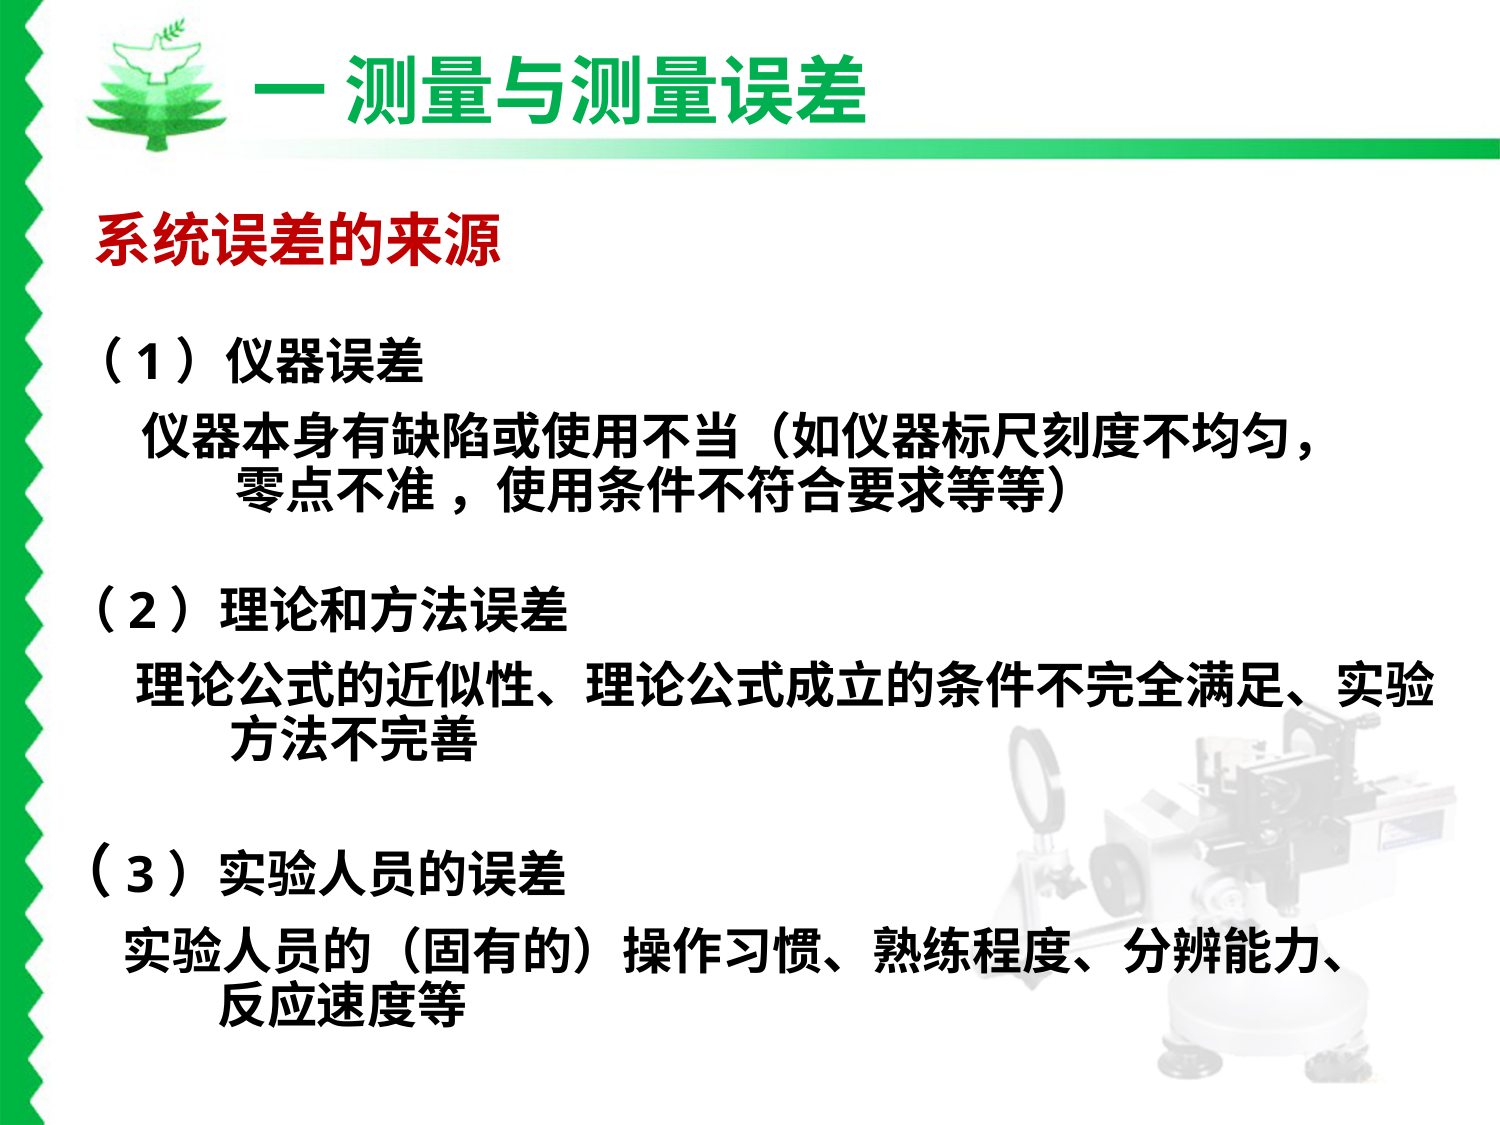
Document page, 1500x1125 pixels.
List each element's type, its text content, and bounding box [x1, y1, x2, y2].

text_box 一 测量与测量误差 [237, 46, 975, 134]
text_box （2）理论和方法误差 理论公式的近似性、理论公式成立的条件不完全满足、实验方法不完善 [52, 422, 1459, 817]
text_box （1）仪器误差 仪器本身有缺陷或使用不当（如仪器标尺刻度不均匀，零点不准 ，使用条件不符合要求等等） [58, 329, 1369, 527]
text_box （3）实验人员的误差 实验人员的（固有的）操作习惯、熟练程度、分辨能力、反应速度等 [39, 834, 1406, 1042]
text_box 系统误差的来源 [79, 203, 1355, 329]
picture [0, 0, 1500, 1125]
